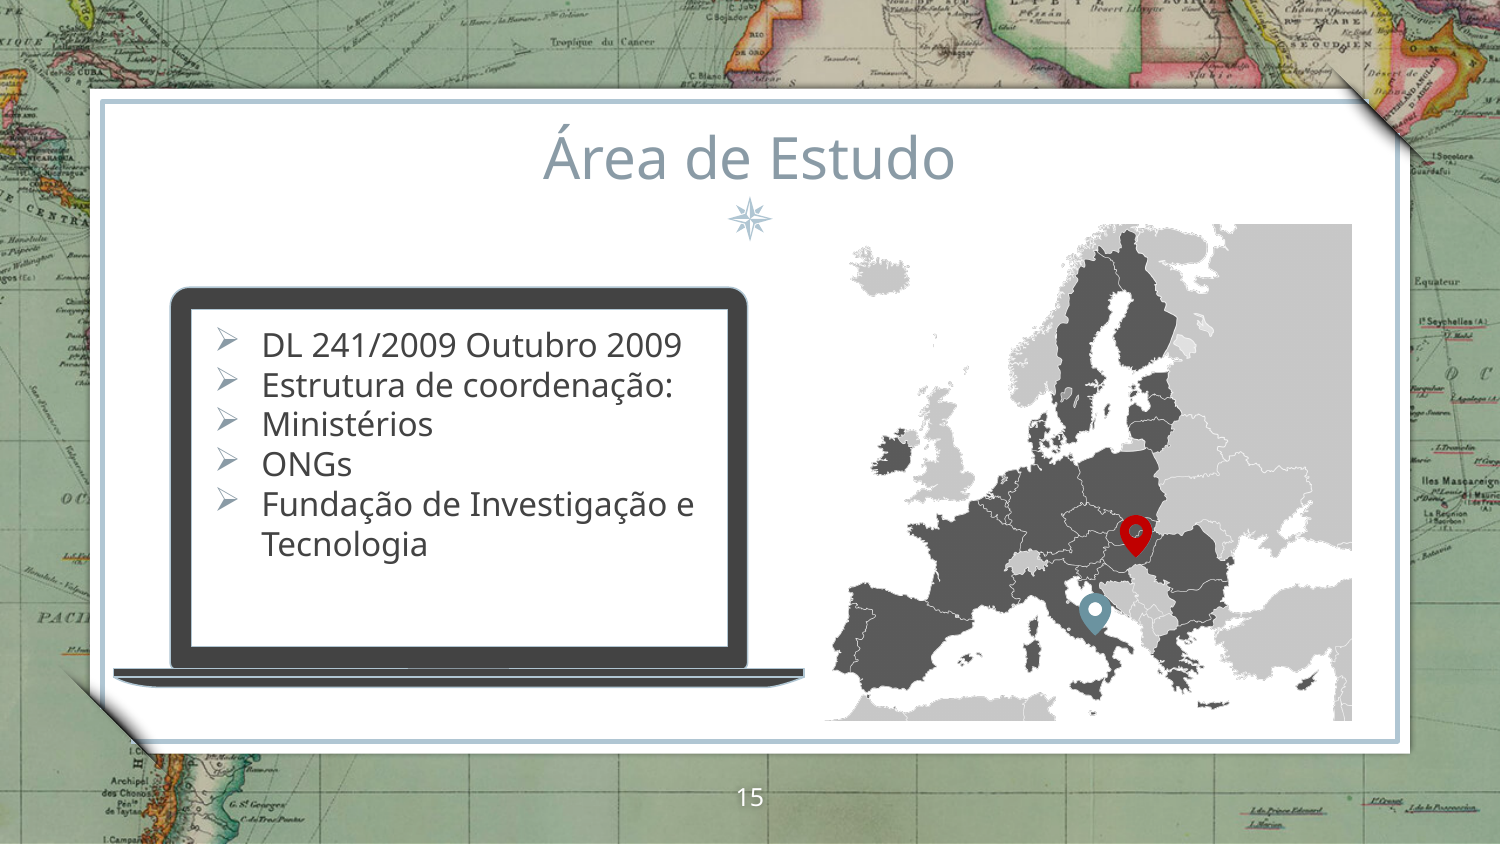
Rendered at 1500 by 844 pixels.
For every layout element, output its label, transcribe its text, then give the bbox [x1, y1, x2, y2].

picture [785, 223, 1353, 722]
picture [0, 0, 1500, 844]
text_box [113, 286, 805, 688]
title Área de Estudo [164, 101, 1336, 192]
slide_number 15 [705, 753, 795, 844]
